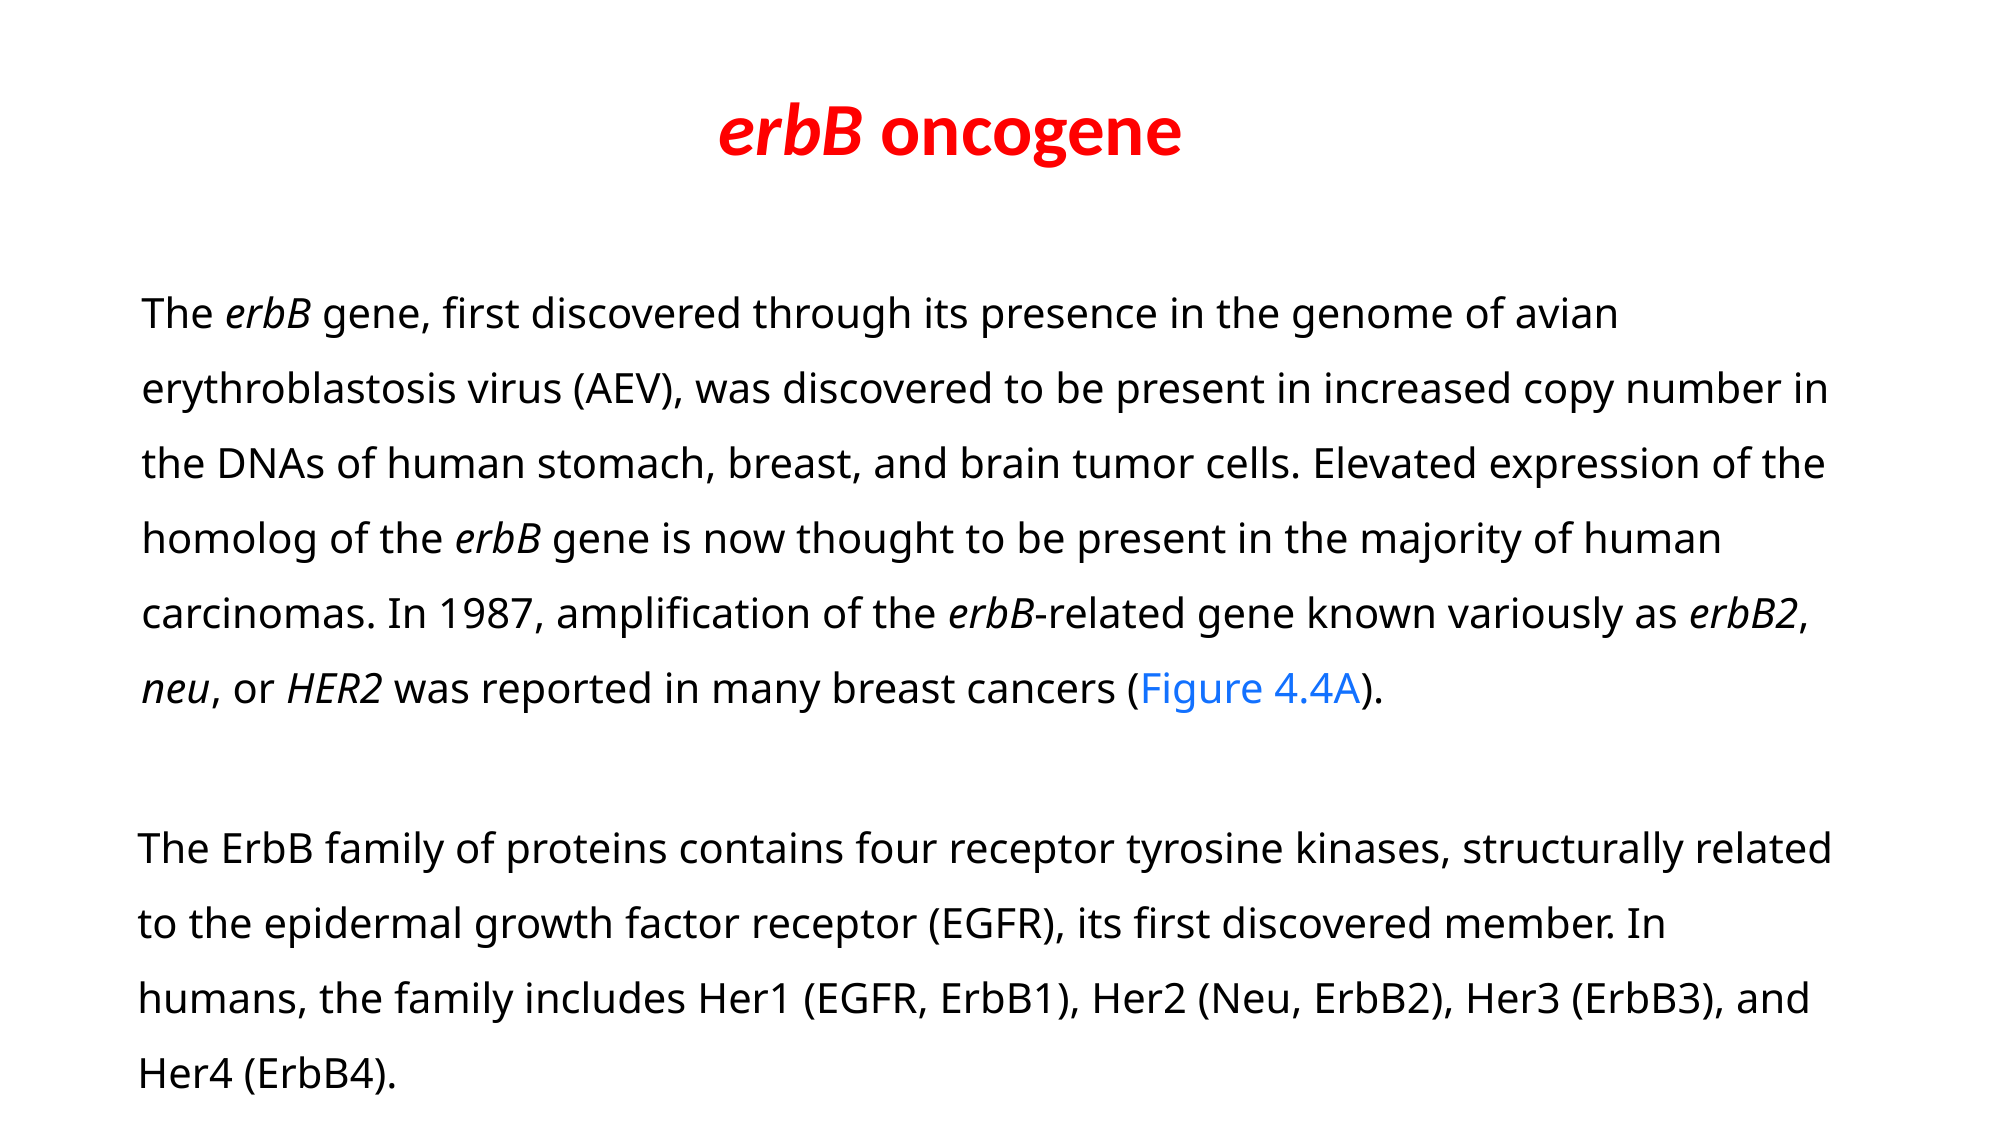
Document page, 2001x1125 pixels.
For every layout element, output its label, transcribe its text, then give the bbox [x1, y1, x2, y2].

text_box The erbB gene, first discovered through its presence in the genome of avian erythroblastosis virus (AEV), was discovered to be present in increased copy number in the DNAs of human stomach, breast, and brain tumor cells. Elevated expression of the homolog of the erbB gene is now thought to be present in the majority of human carcinomas. In 1987, amplification of the erbB-related gene known variously as erbB2, neu, or HER2 was reported in many breast cancers (Figure 4.4A). [126, 254, 1848, 789]
text_box erbB oncogene [704, 72, 1198, 178]
text_box The ErbB family of proteins contains four receptor tyrosine kinases, structurally related to the epidermal growth factor receptor (EGFR), its first discovered member. In humans, the family includes Her1 (EGFR, ErbB1), Her2 (Neu, ErbB2), Her3 (ErbB3), and Her4 (ErbB4). [122, 789, 1852, 1104]
